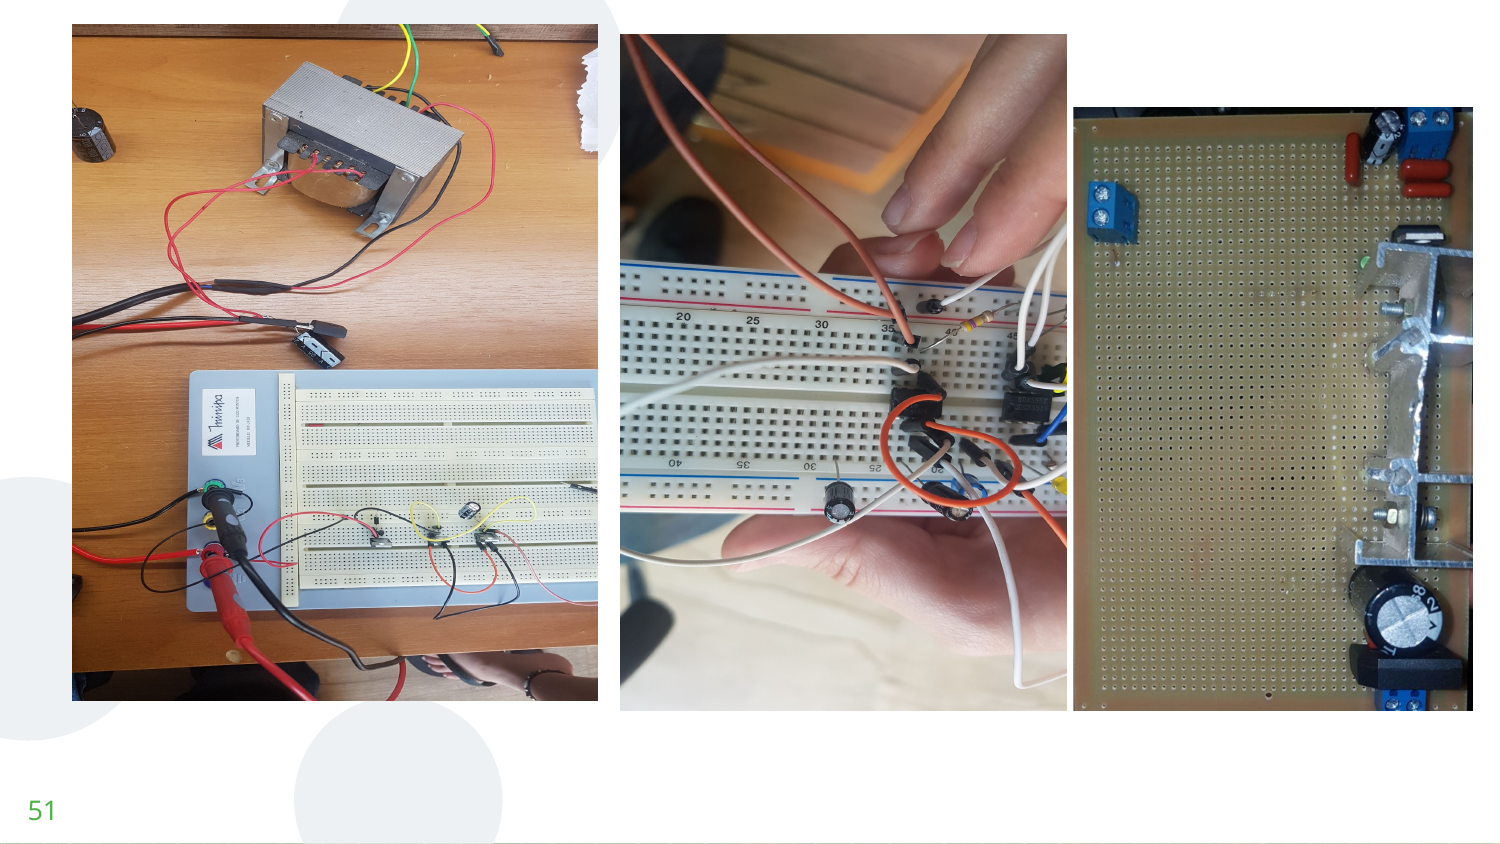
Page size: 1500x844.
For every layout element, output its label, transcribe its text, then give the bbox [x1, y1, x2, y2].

picture [1073, 106, 1474, 712]
picture [619, 34, 1067, 711]
slide_number ‹#› [12, 779, 103, 844]
picture [72, 24, 598, 702]
